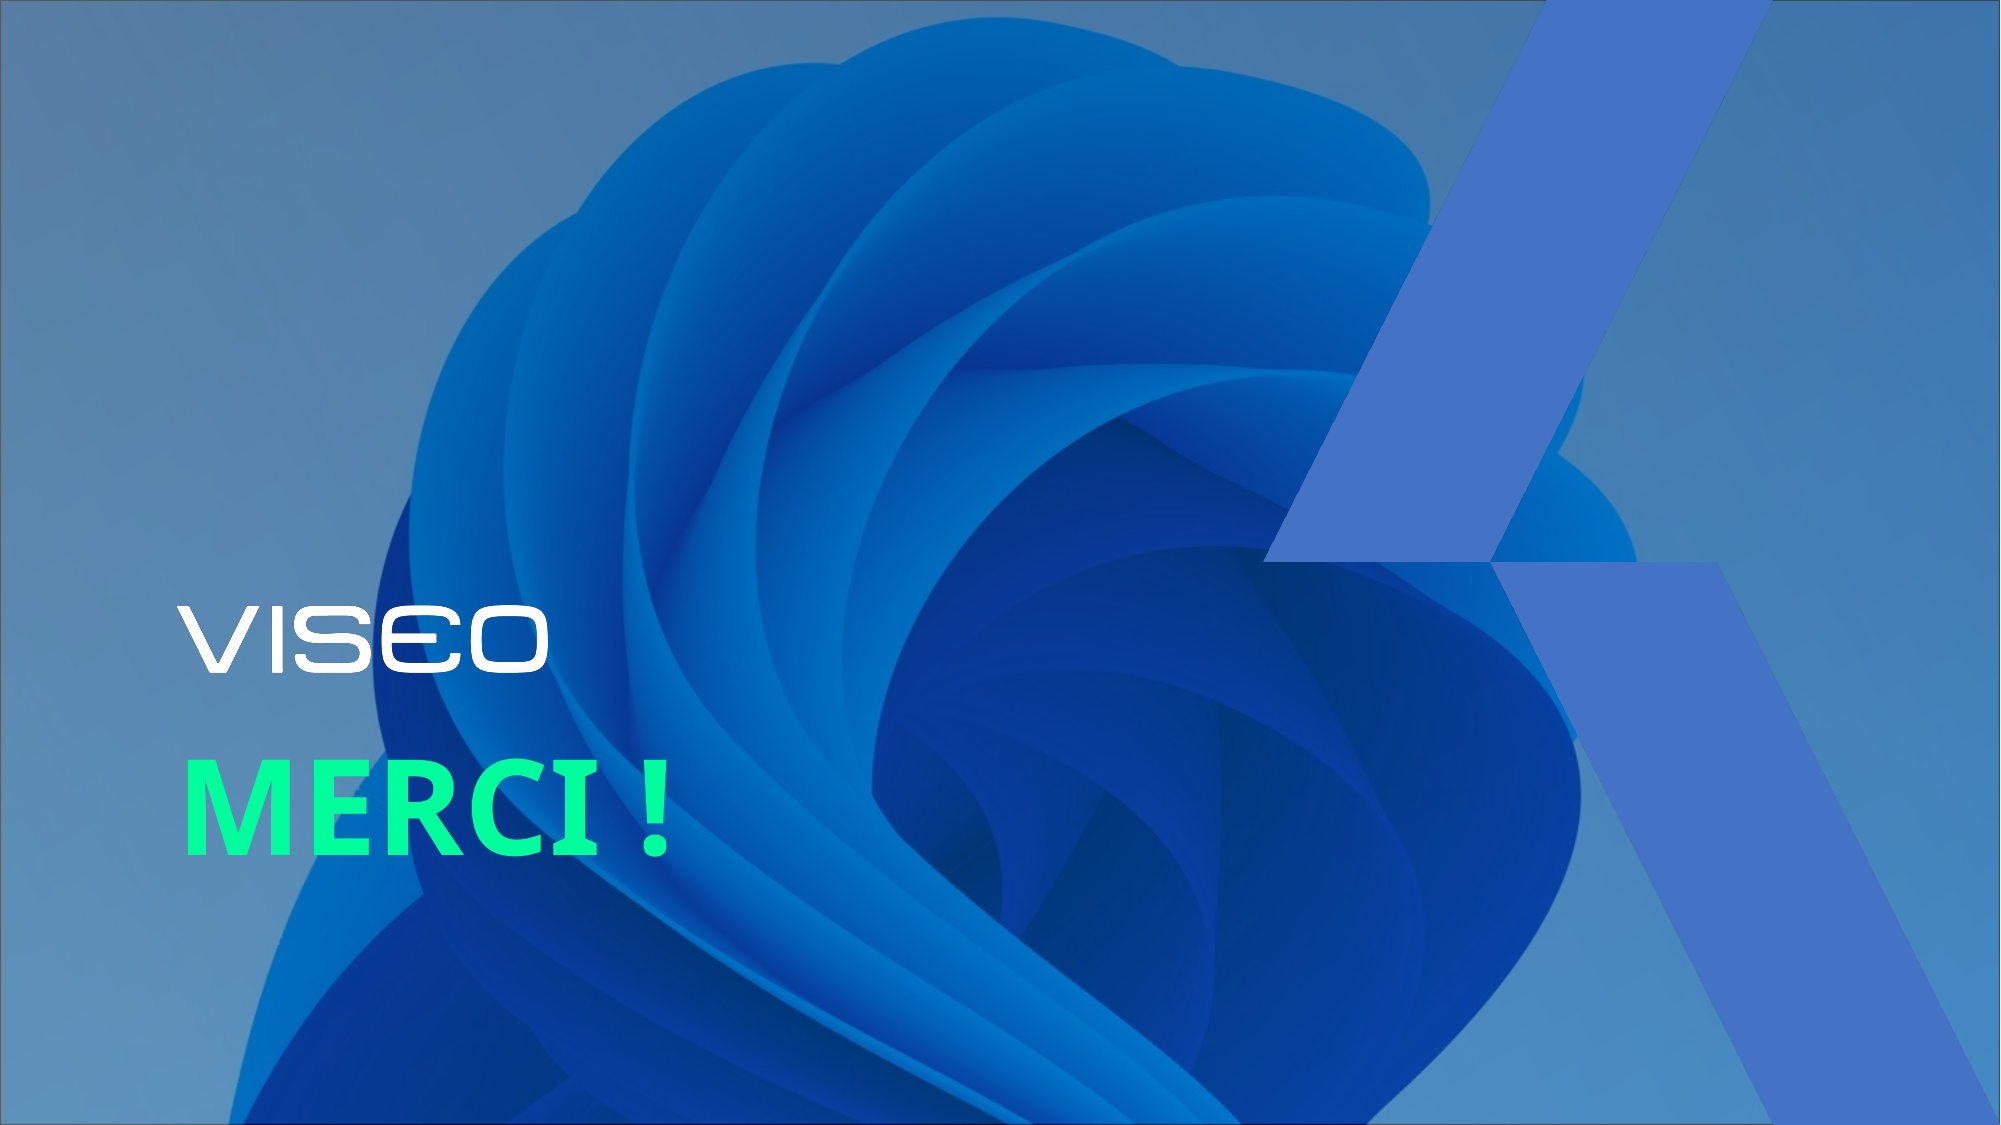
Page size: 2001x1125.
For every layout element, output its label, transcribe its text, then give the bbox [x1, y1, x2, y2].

title MERCI ! [176, 721, 933, 883]
picture [0, 0, 2001, 1125]
